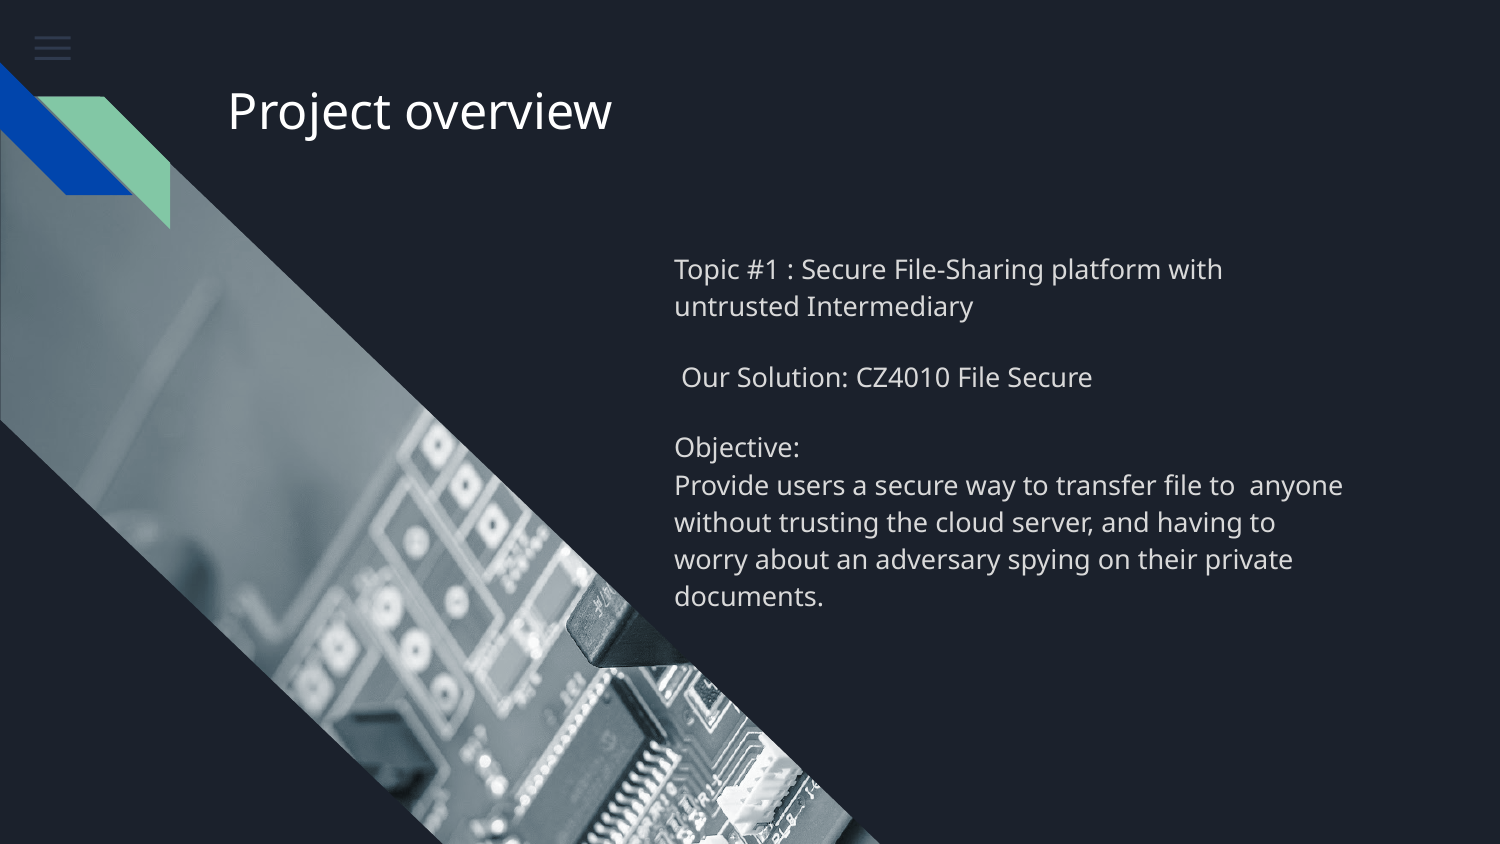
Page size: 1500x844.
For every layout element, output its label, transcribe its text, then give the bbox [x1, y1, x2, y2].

picture [0, 97, 880, 844]
list Topic #1 : Secure File-Sharing platform with untrusted Intermediary Our Solution: CZ4010 File Secure Objective: Provide users a secure way to transfer file to anyone without trusting the cloud server, and having to worry about an adversary spying on their private documents. [659, 232, 1368, 522]
title Project overview [212, 64, 1368, 215]
